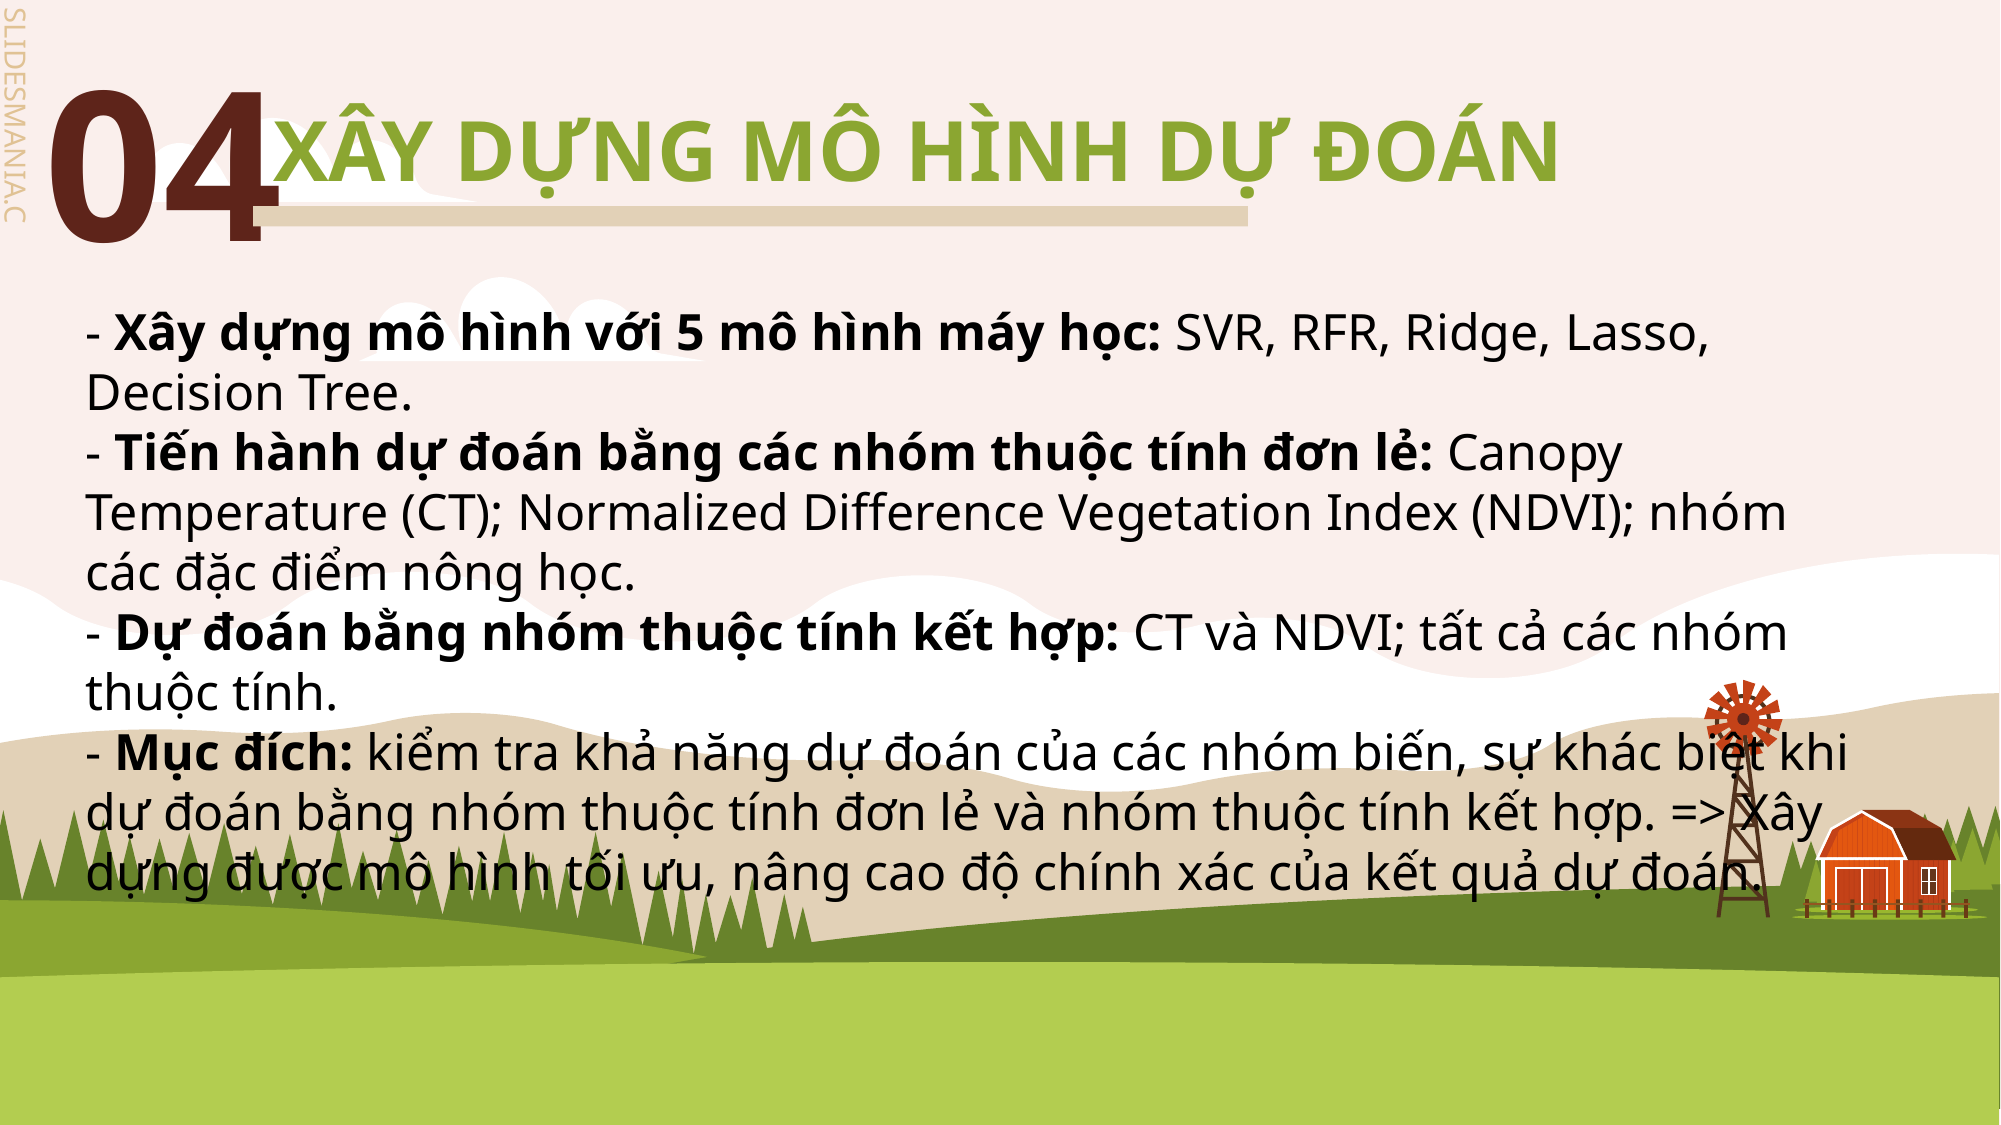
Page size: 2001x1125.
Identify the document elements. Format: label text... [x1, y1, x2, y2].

text_box [251, 204, 1250, 229]
title 04 [0, 0, 327, 304]
text_box - Xây dựng mô hình với 5 mô hình máy học: SVR, RFR, Ridge, Lasso, Decision Tree. - Tiến hành dự đoán bằng các nhóm thuộc tính đơn lẻ: Canopy Temperature (CT); Normalized Difference Vegetation Index (NDVI); nhóm các đặc điểm nông học. - Dự đoán bằng nhóm thuộc tính kết hợp: CT và NDVI; tất cả các nhóm thuộc tính. - Mục đích: kiểm tra khả năng dự đoán của các nhóm biến, sự khác biệt khi dự đoán bằng nhóm thuộc tính đơn lẻ và nhóm thuộc tính kết hợp. => Xây dựng được mô hình tối ưu, nâng cao độ chính xác của kết quả dự đoán. [65, 280, 1880, 622]
text_box XÂY DỰNG MÔ HÌNH DỰ ĐOÁN [253, 77, 1619, 204]
